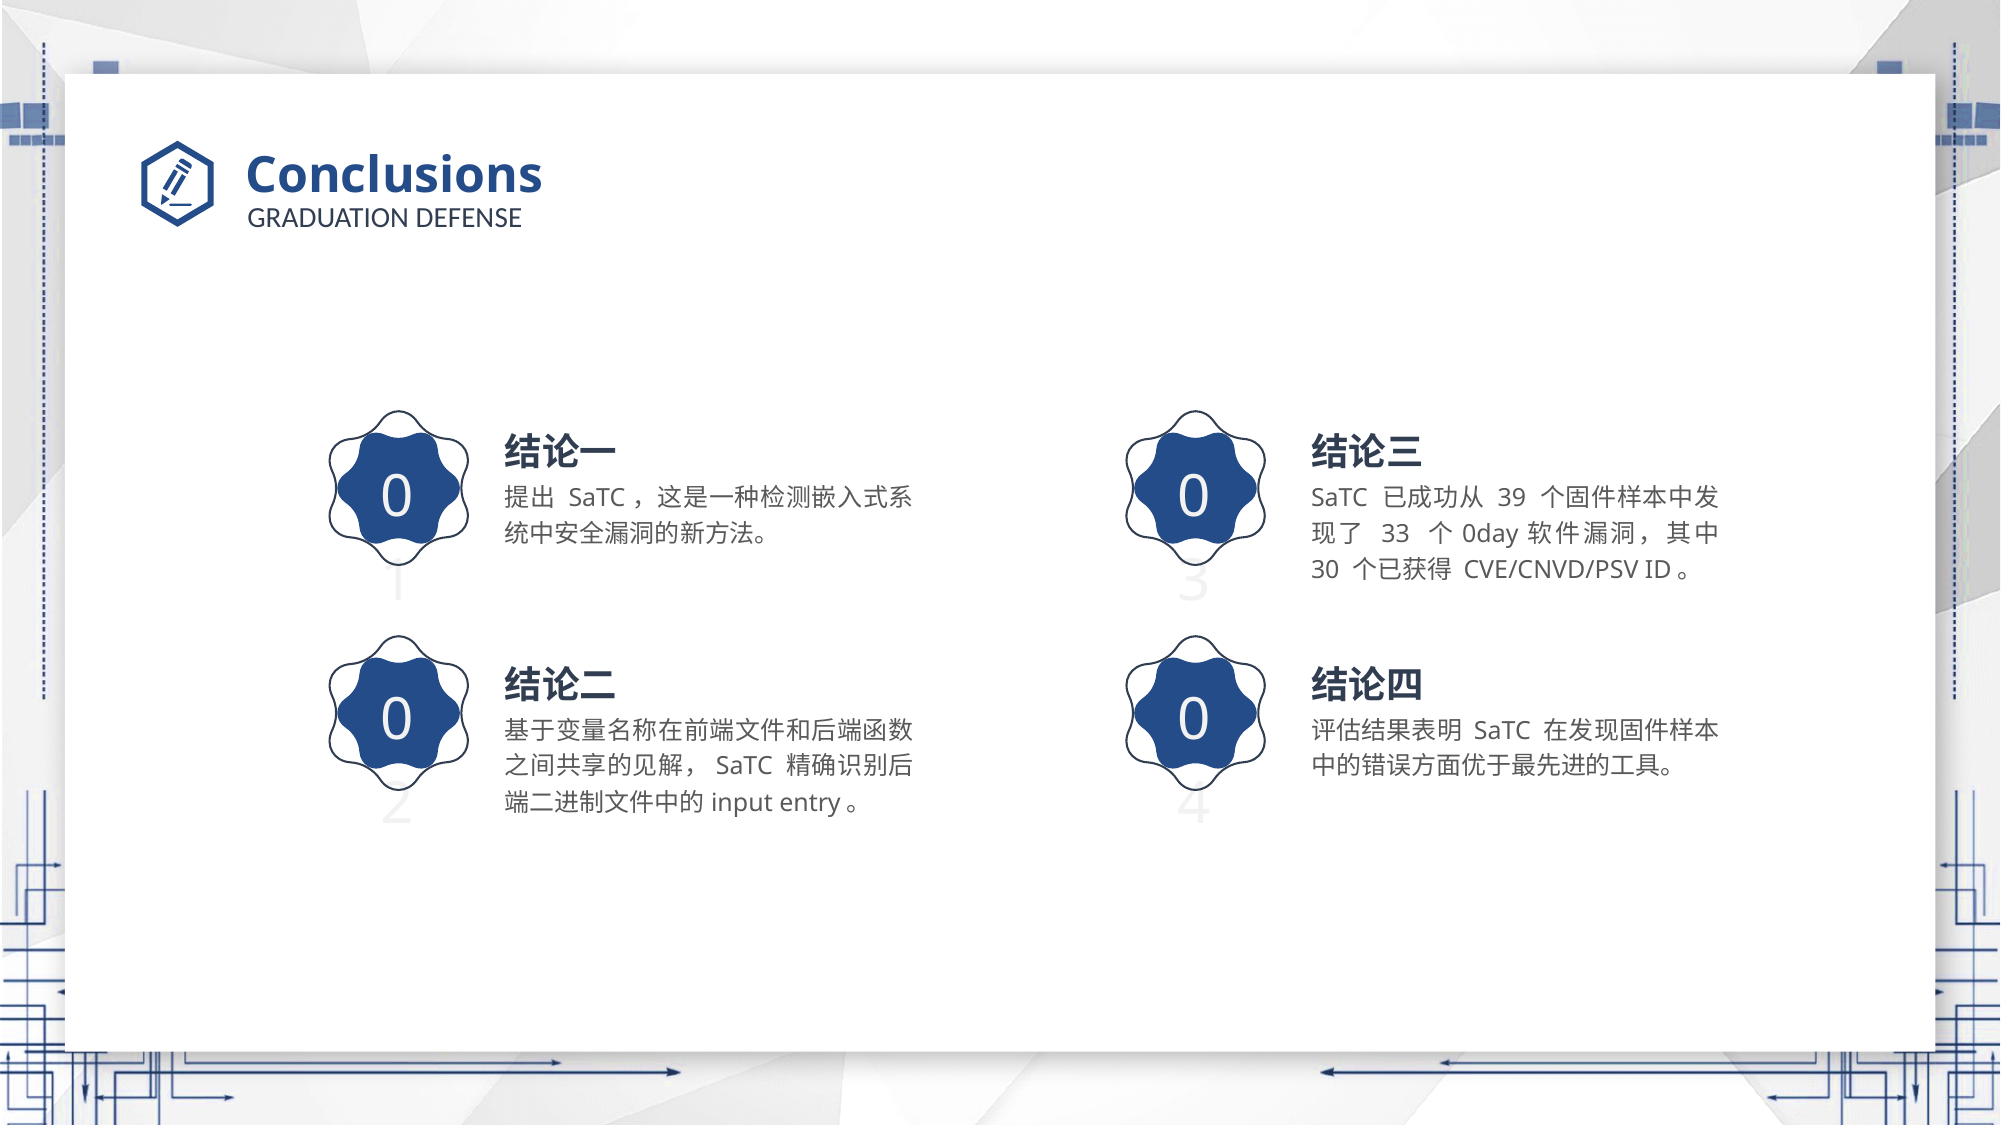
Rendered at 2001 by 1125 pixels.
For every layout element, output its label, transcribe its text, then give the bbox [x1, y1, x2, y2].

picture [0, 0, 2001, 1125]
text_box 评估结果表明 SaTC 在发现固件样本中的错误方面优于最先进的工具。 [1311, 708, 1720, 781]
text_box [1115, 414, 1276, 563]
text_box 基于变量名称在前端文件和后端函数之间共享的见解，SaTC 精确识别后端二进制文件中的input entry。 [505, 708, 914, 816]
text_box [318, 414, 479, 563]
text_box 结论一 [504, 419, 775, 474]
title Conclusions [230, 123, 827, 199]
text_box SaTC 已成功从 39 个固件样本中发现了 33 个0day软件漏洞，其中 30 个已获得 CVE/CNVD/PSV ID。 [1311, 475, 1720, 583]
text_box 结论三 [1310, 419, 1581, 474]
text_box 结论二 [504, 652, 775, 707]
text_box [318, 639, 479, 788]
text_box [1115, 639, 1276, 788]
text_box 结论四 [1310, 652, 1581, 707]
text_box 提出 SaTC，这是一种检测嵌入式系统中安全漏洞的新方法。 [505, 475, 914, 548]
